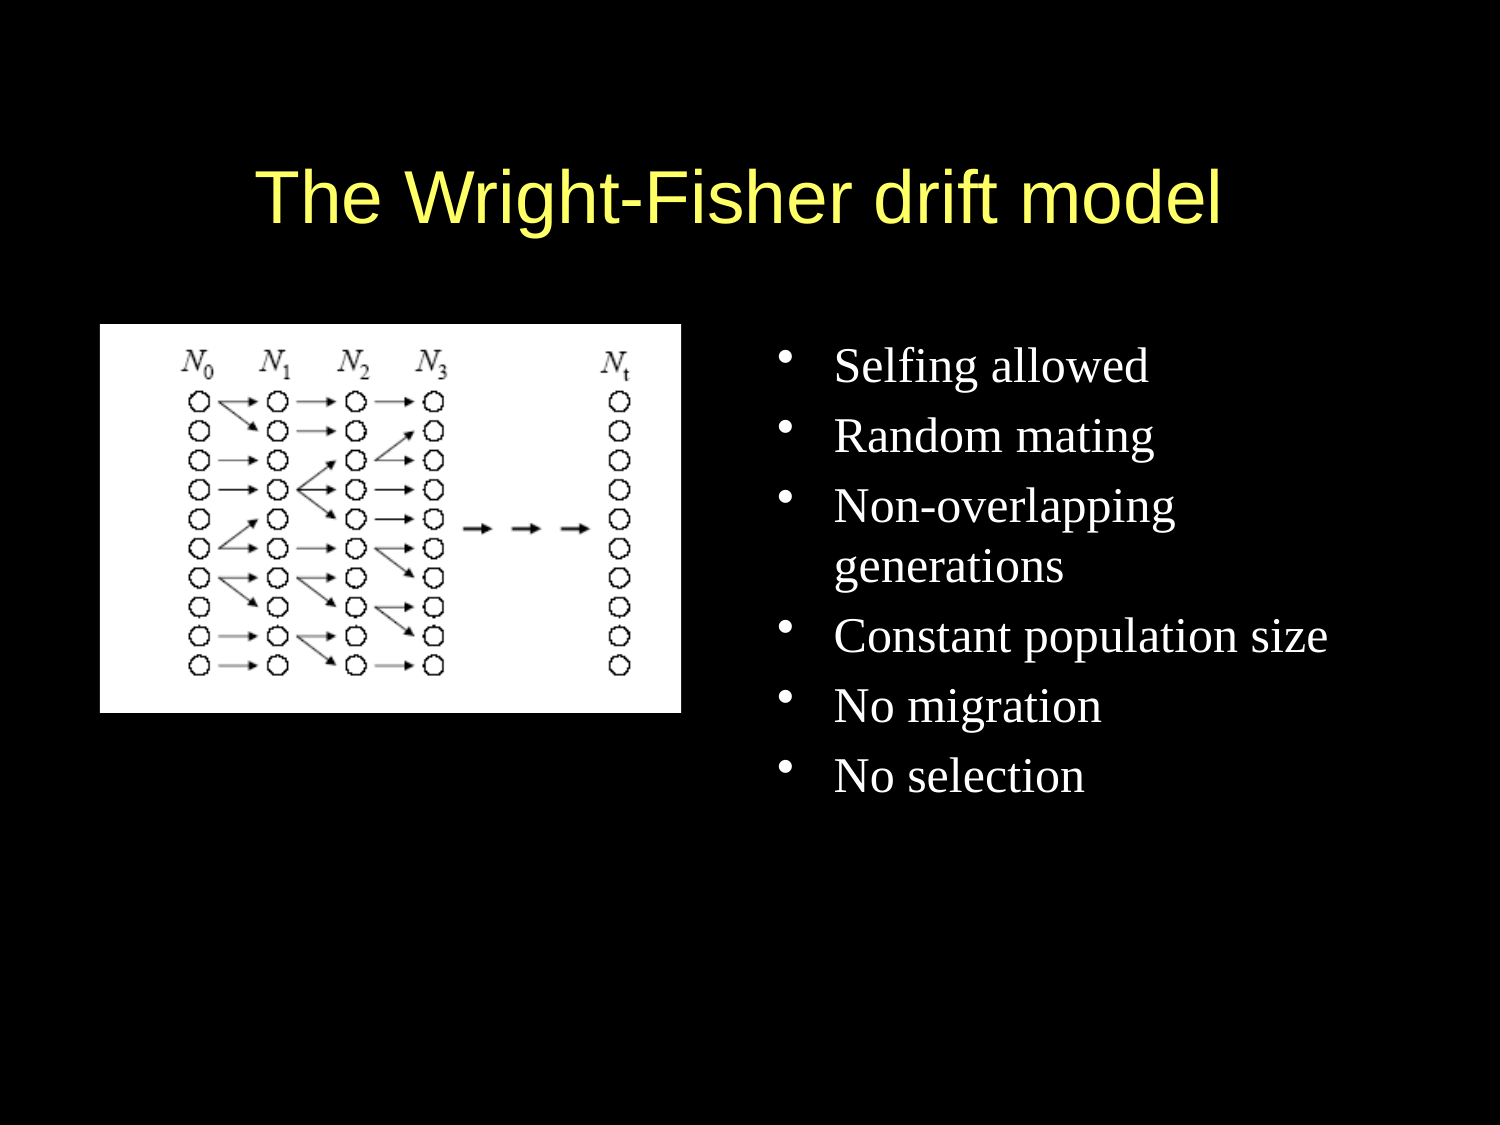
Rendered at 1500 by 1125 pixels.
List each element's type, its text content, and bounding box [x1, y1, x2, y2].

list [99, 324, 682, 713]
title The Wright-Fisher drift model [112, 99, 1388, 288]
list Selfing allowed Random mating Non-overlapping generations Constant population size No migration No selection [762, 324, 1388, 1000]
